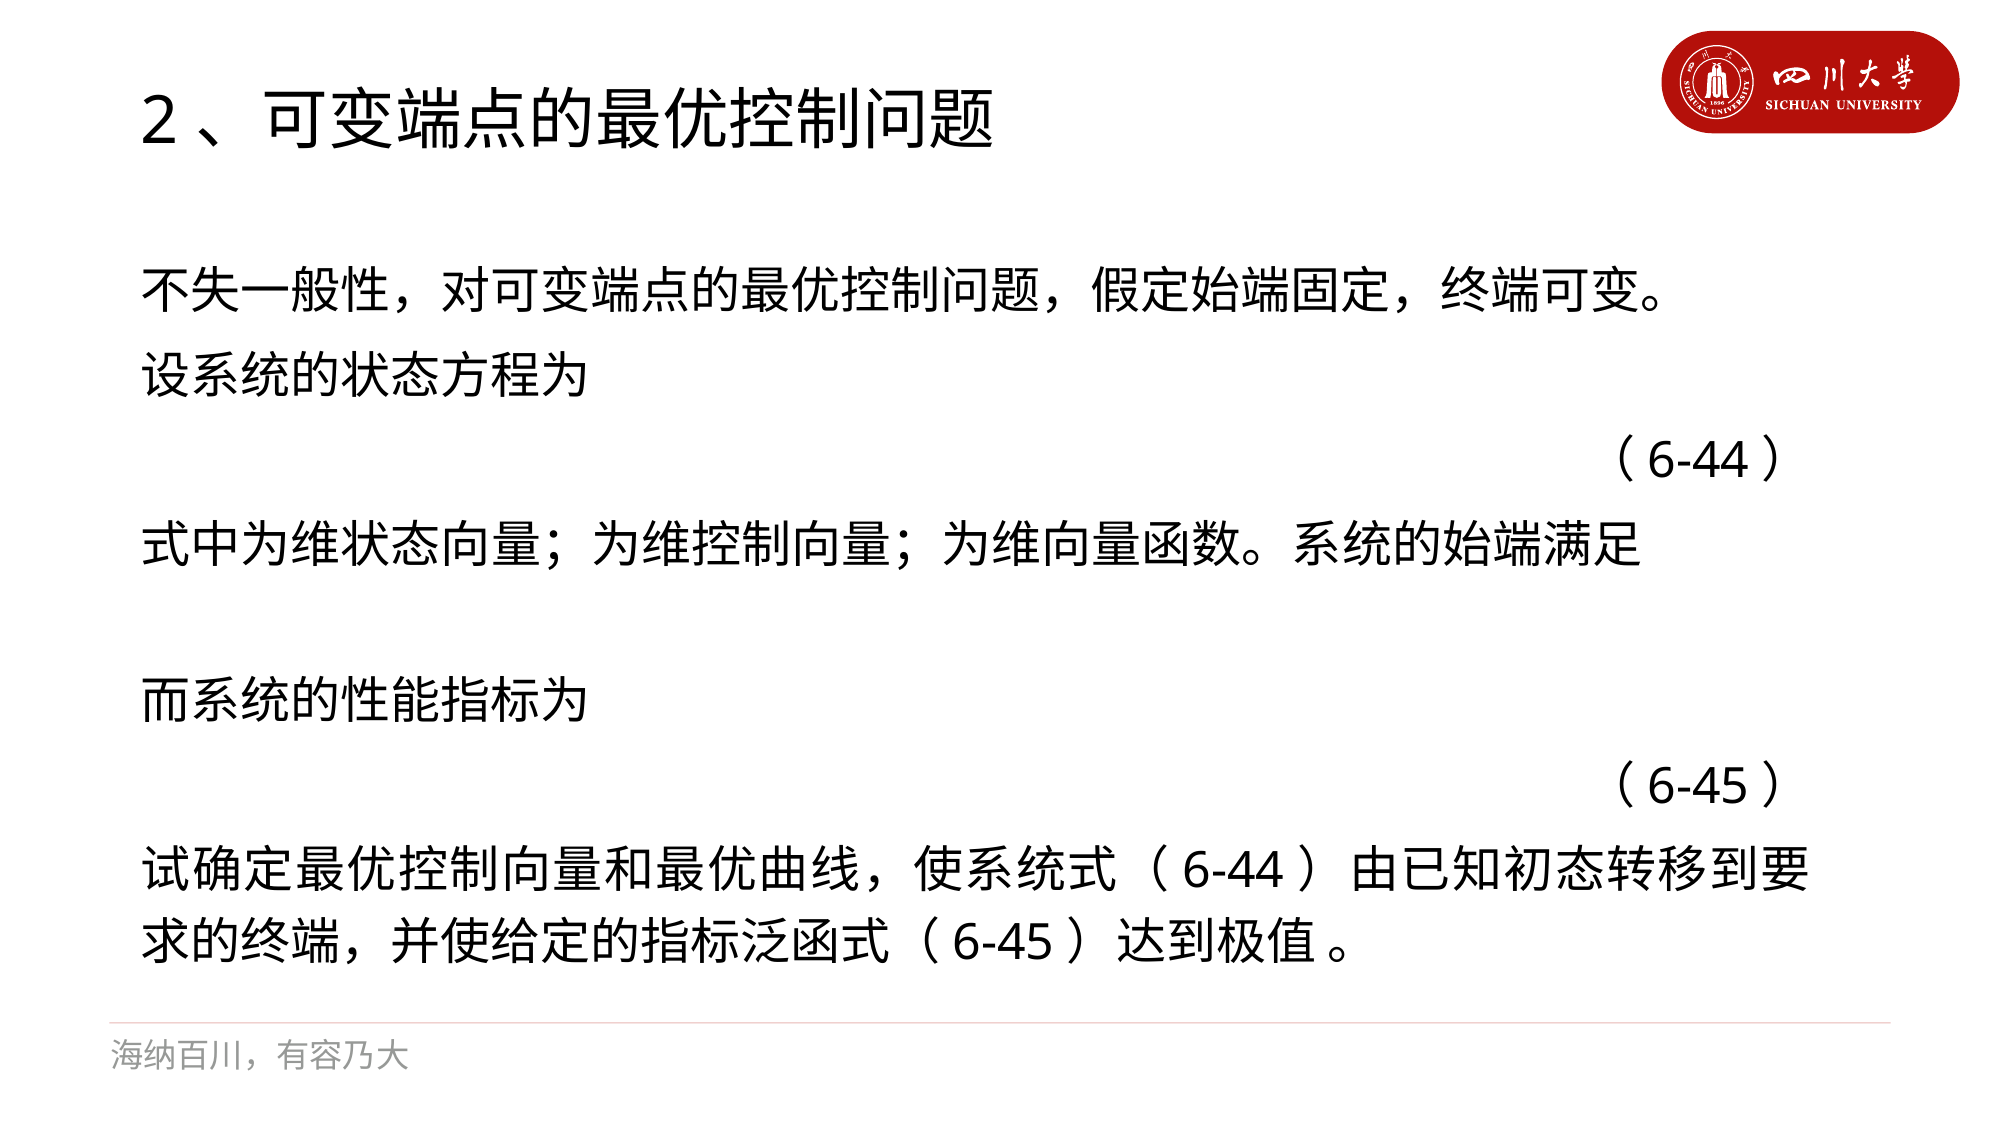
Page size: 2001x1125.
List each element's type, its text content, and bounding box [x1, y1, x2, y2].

title 2、可变端点的最优控制问题 [125, 78, 1827, 190]
